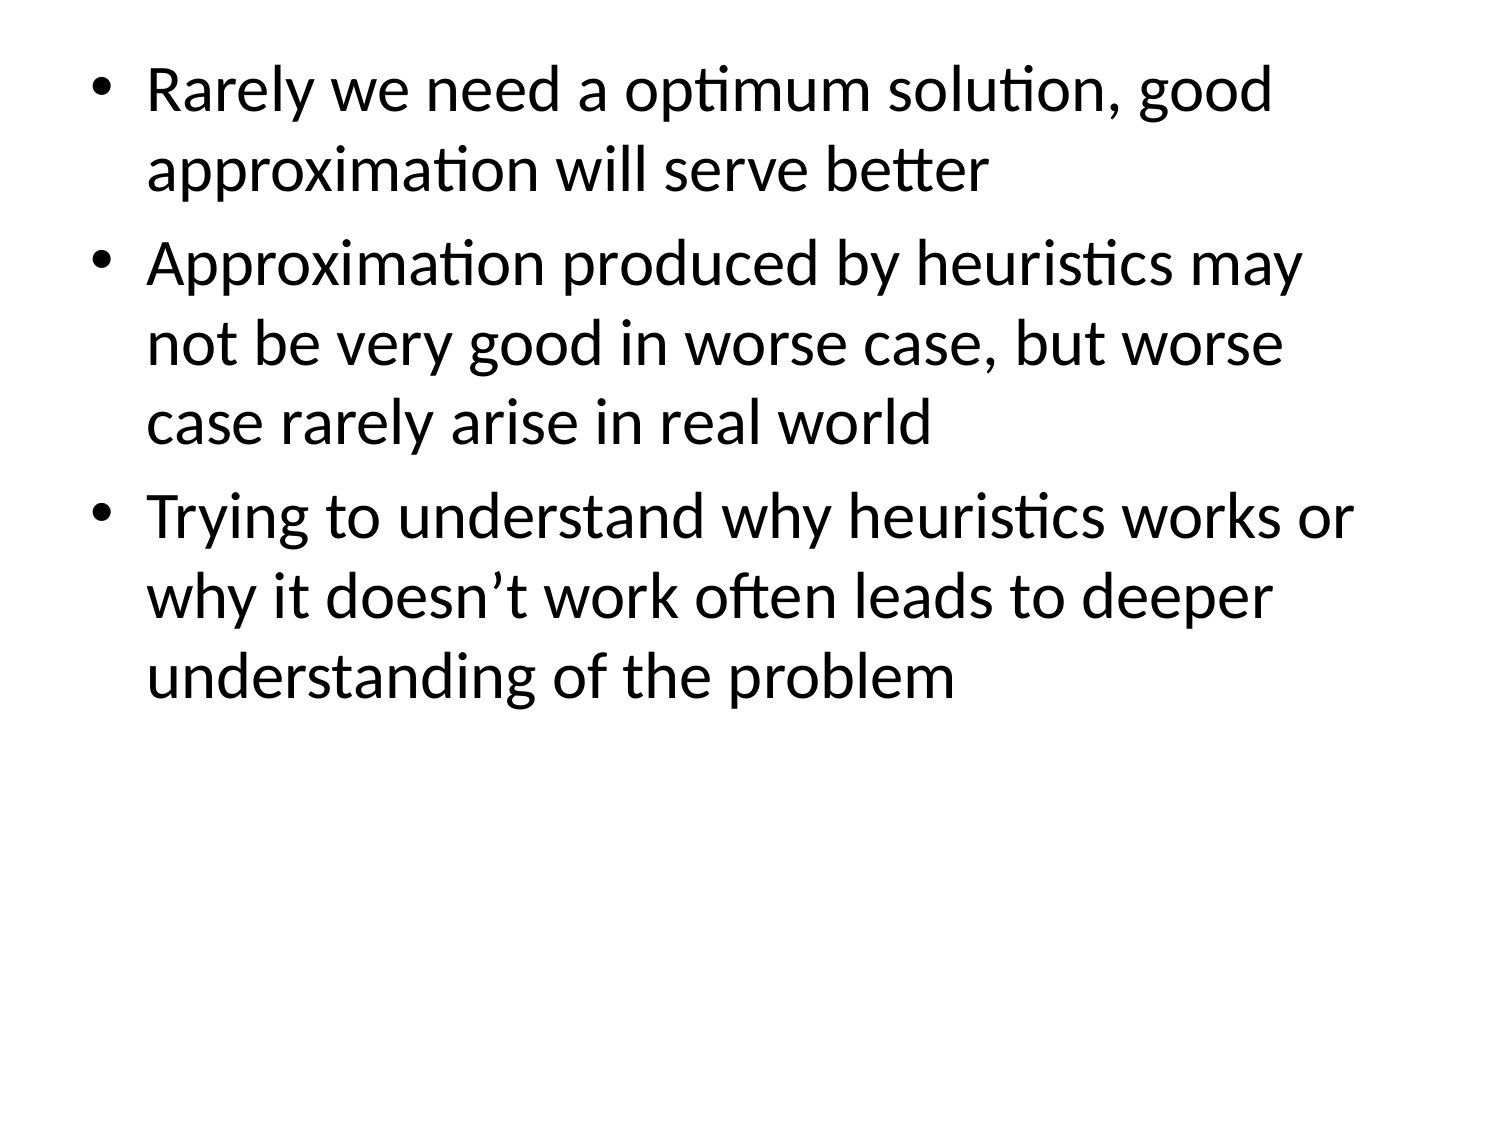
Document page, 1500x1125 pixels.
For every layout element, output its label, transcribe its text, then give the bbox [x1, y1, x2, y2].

list Rarely we need a optimum solution, good approximation will serve better Approximation produced by heuristics may not be very good in worse case, but worse case rarely arise in real world Trying to understand why heuristics works or why it doesn’t work often leads to deeper understanding of the problem [75, 37, 1425, 1050]
